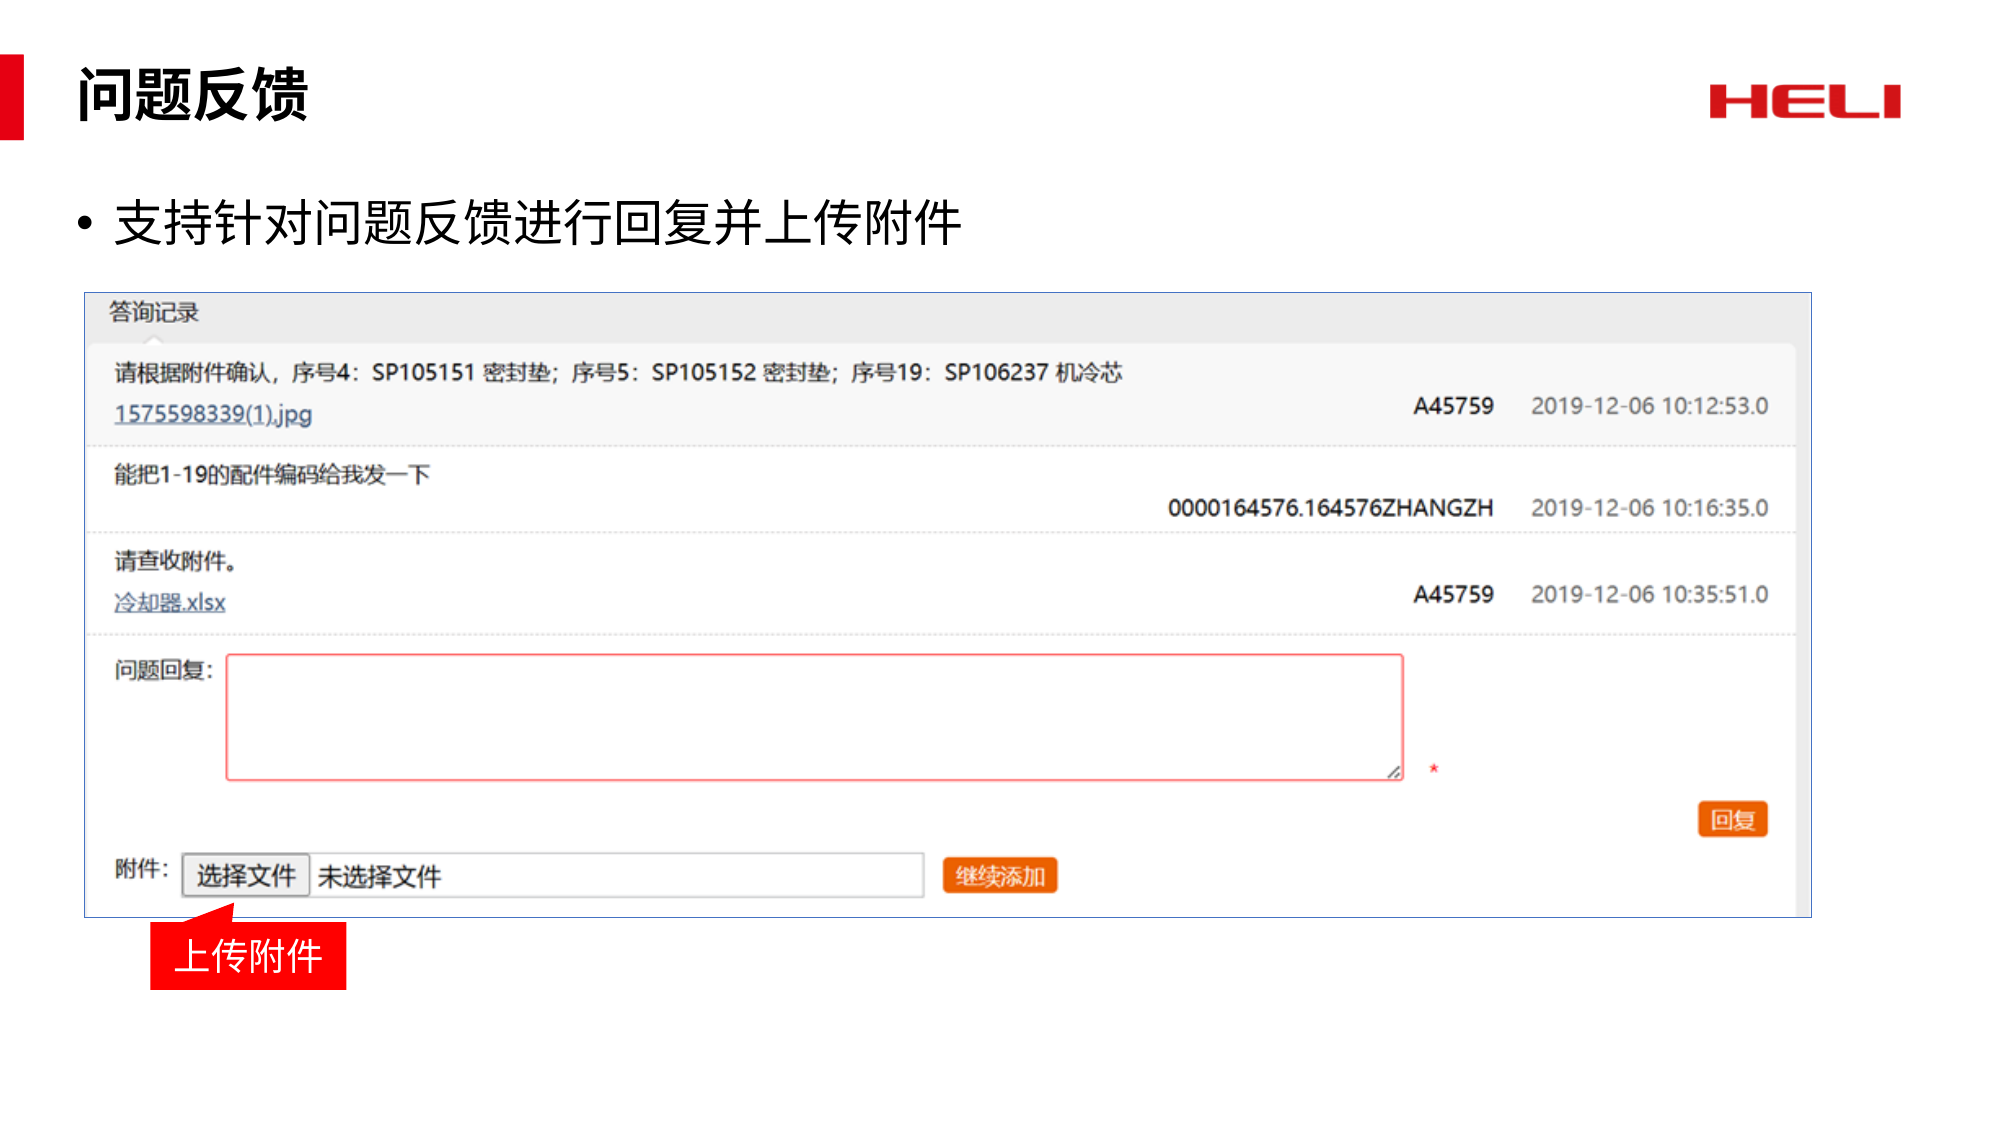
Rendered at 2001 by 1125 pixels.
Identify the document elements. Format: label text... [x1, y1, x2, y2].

picture [84, 291, 1812, 918]
text_box 上传附件 [149, 918, 348, 991]
picture [1708, 81, 1903, 124]
list 支持针对问题反馈进行回复并上传附件 [61, 190, 1890, 1062]
title 问题反馈 [61, 54, 1703, 141]
